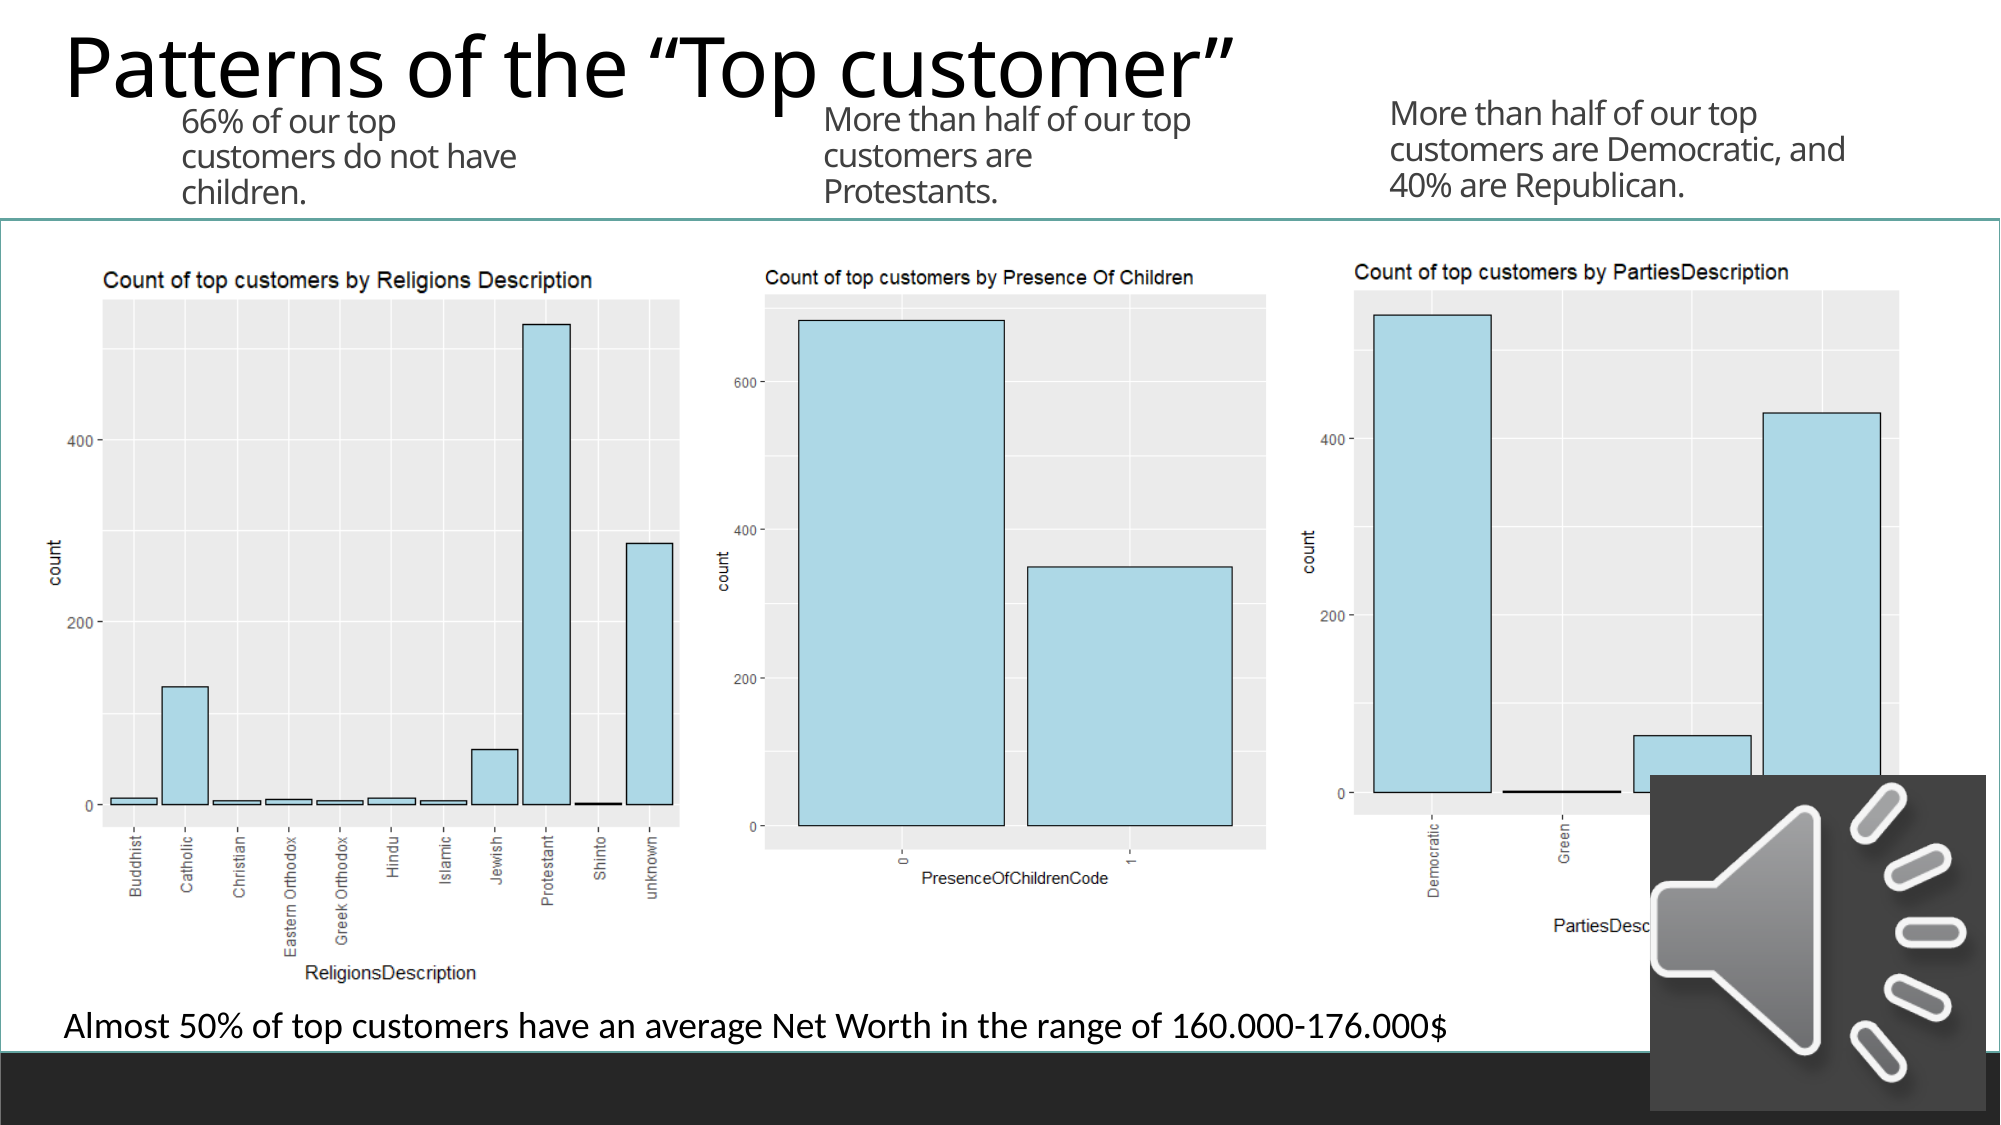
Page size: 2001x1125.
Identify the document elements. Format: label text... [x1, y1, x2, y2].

picture [1289, 252, 1987, 1112]
text_box More than half of our top customers are Democratic, and 40% are Republican. [1374, 89, 1917, 213]
picture [34, 259, 691, 991]
text_box Almost 50% of top customers have an average Net Worth in the range of 160.000-176.000$ [48, 990, 1568, 1054]
text_box More than half of our top customers are Protestants. [808, 123, 1082, 218]
title 66% of our top customers do not have children. [165, 123, 542, 220]
text_box [0, 218, 2000, 1053]
picture [705, 259, 1275, 895]
text_box [1082, 123, 1458, 246]
text_box Patterns of the “Top customer” [48, 0, 1351, 123]
